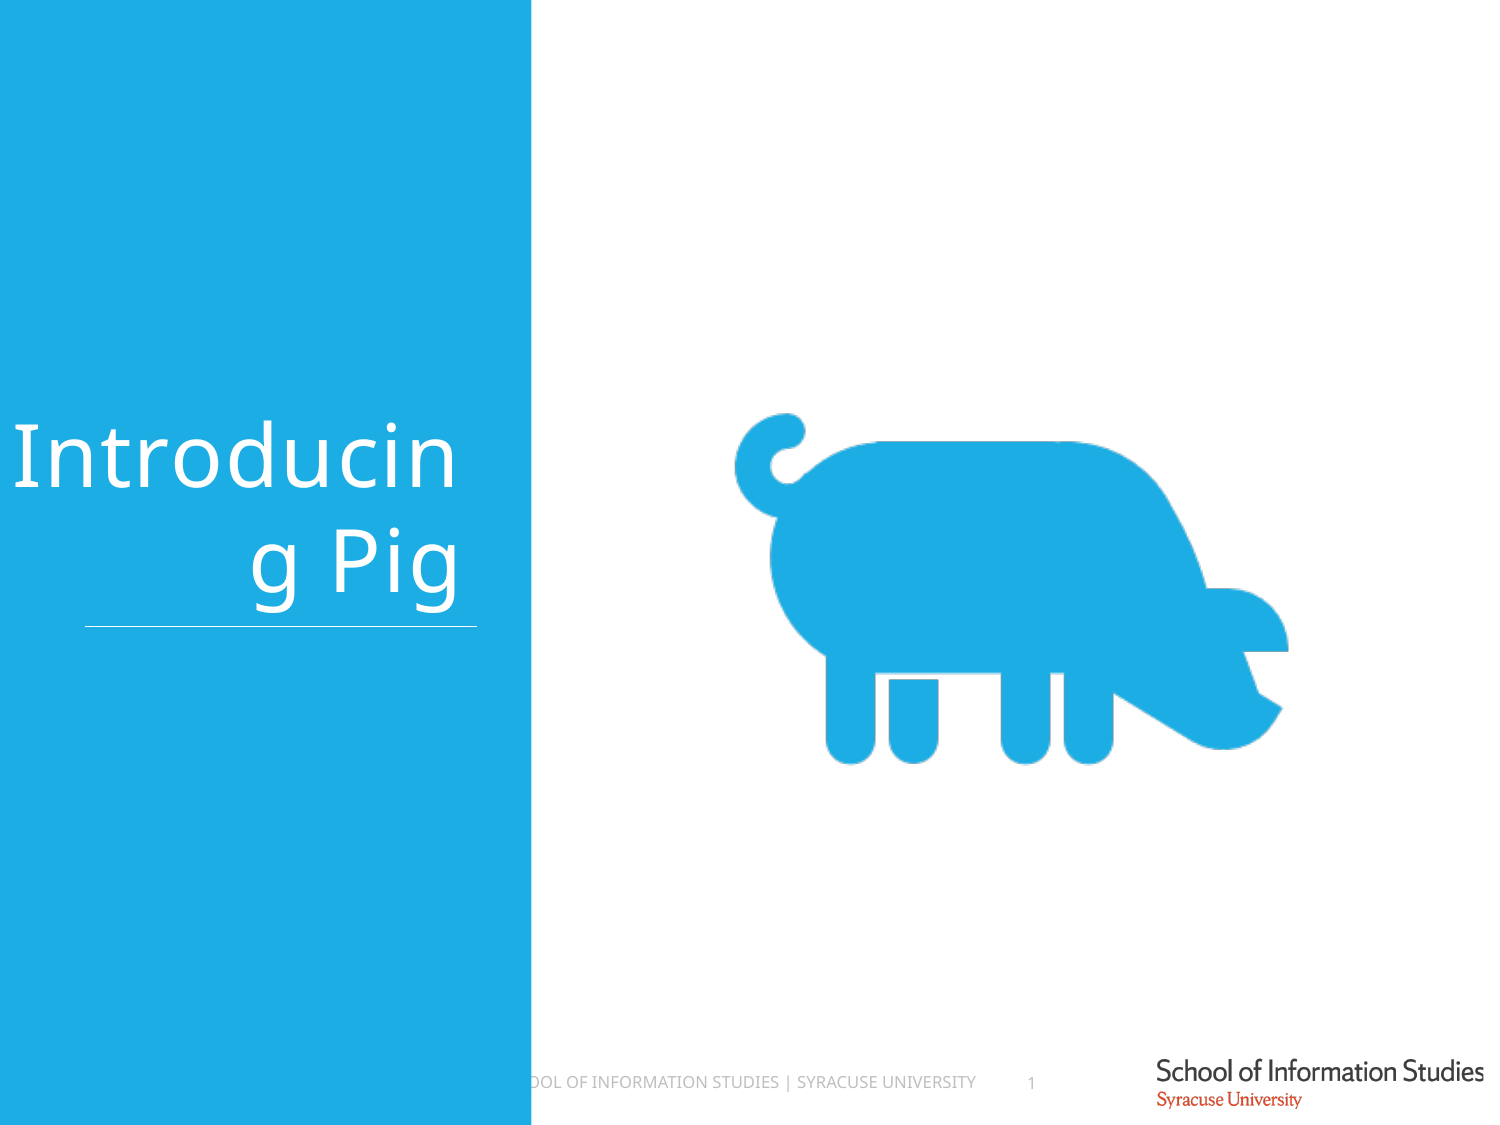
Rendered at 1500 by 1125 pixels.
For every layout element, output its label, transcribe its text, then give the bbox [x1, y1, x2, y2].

text_box Introducing Pig [0, 482, 478, 618]
footer School of Information Studies | Syracuse University [533, 1061, 993, 1106]
table_cell Ulf [88, 627, 475, 631]
text_box [0, 0, 533, 1125]
slide_number 1 [1012, 1061, 1149, 1107]
picture [675, 252, 1349, 926]
